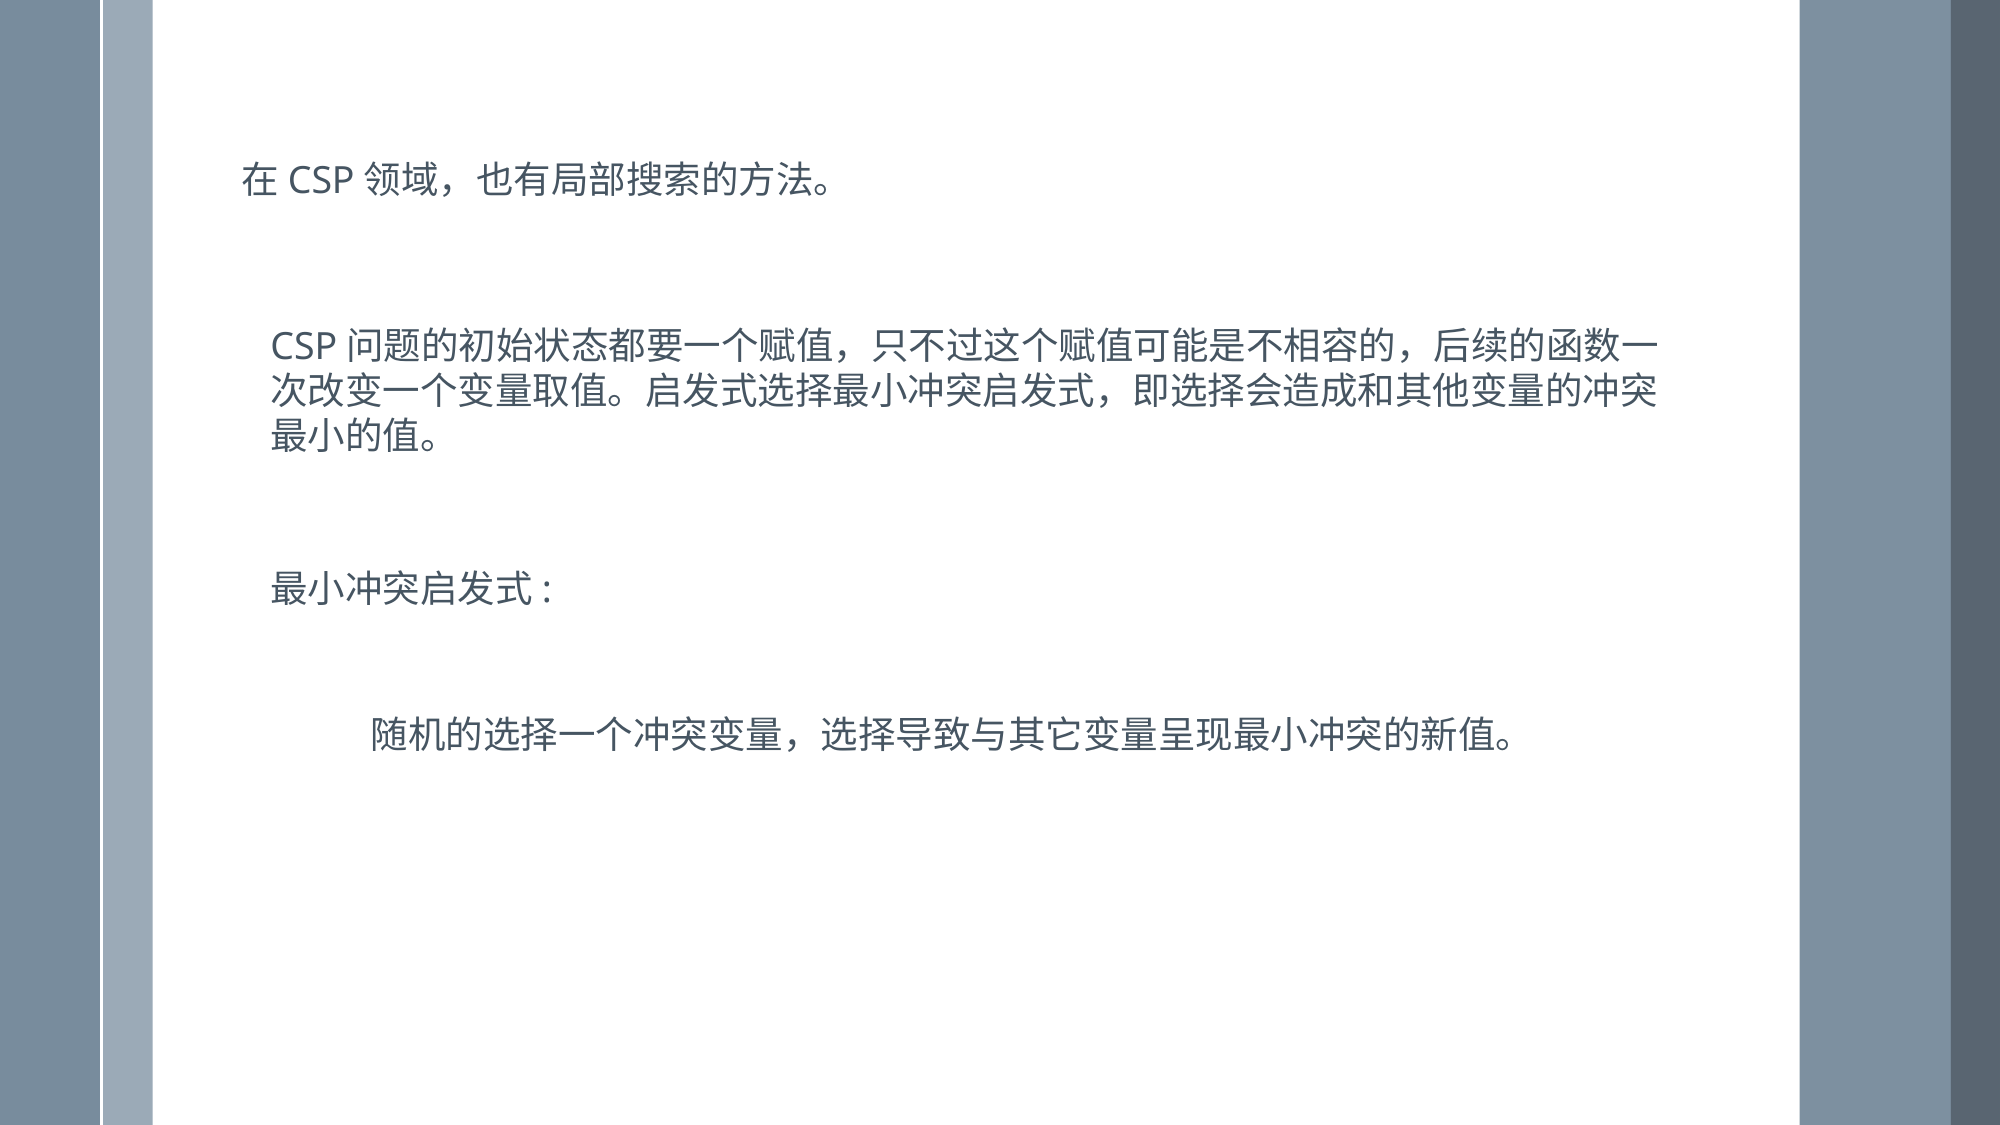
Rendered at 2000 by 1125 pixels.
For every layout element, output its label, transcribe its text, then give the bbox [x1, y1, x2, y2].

text_box 最小冲突启发式: [255, 557, 567, 618]
text_box 随机的选择一个冲突变量，选择导致与其它变量呈现最小冲突的新值。 [355, 704, 1549, 764]
text_box CSP问题的初始状态都要一个赋值，只不过这个赋值可能是不相容的，后续的函数一次改变一个变量取值。启发式选择最小冲突启发式，即选择会造成和其他变量的冲突最小的值。 [255, 314, 1685, 465]
text_box 在CSP领域，也有局部搜索的方法。 [226, 148, 867, 209]
